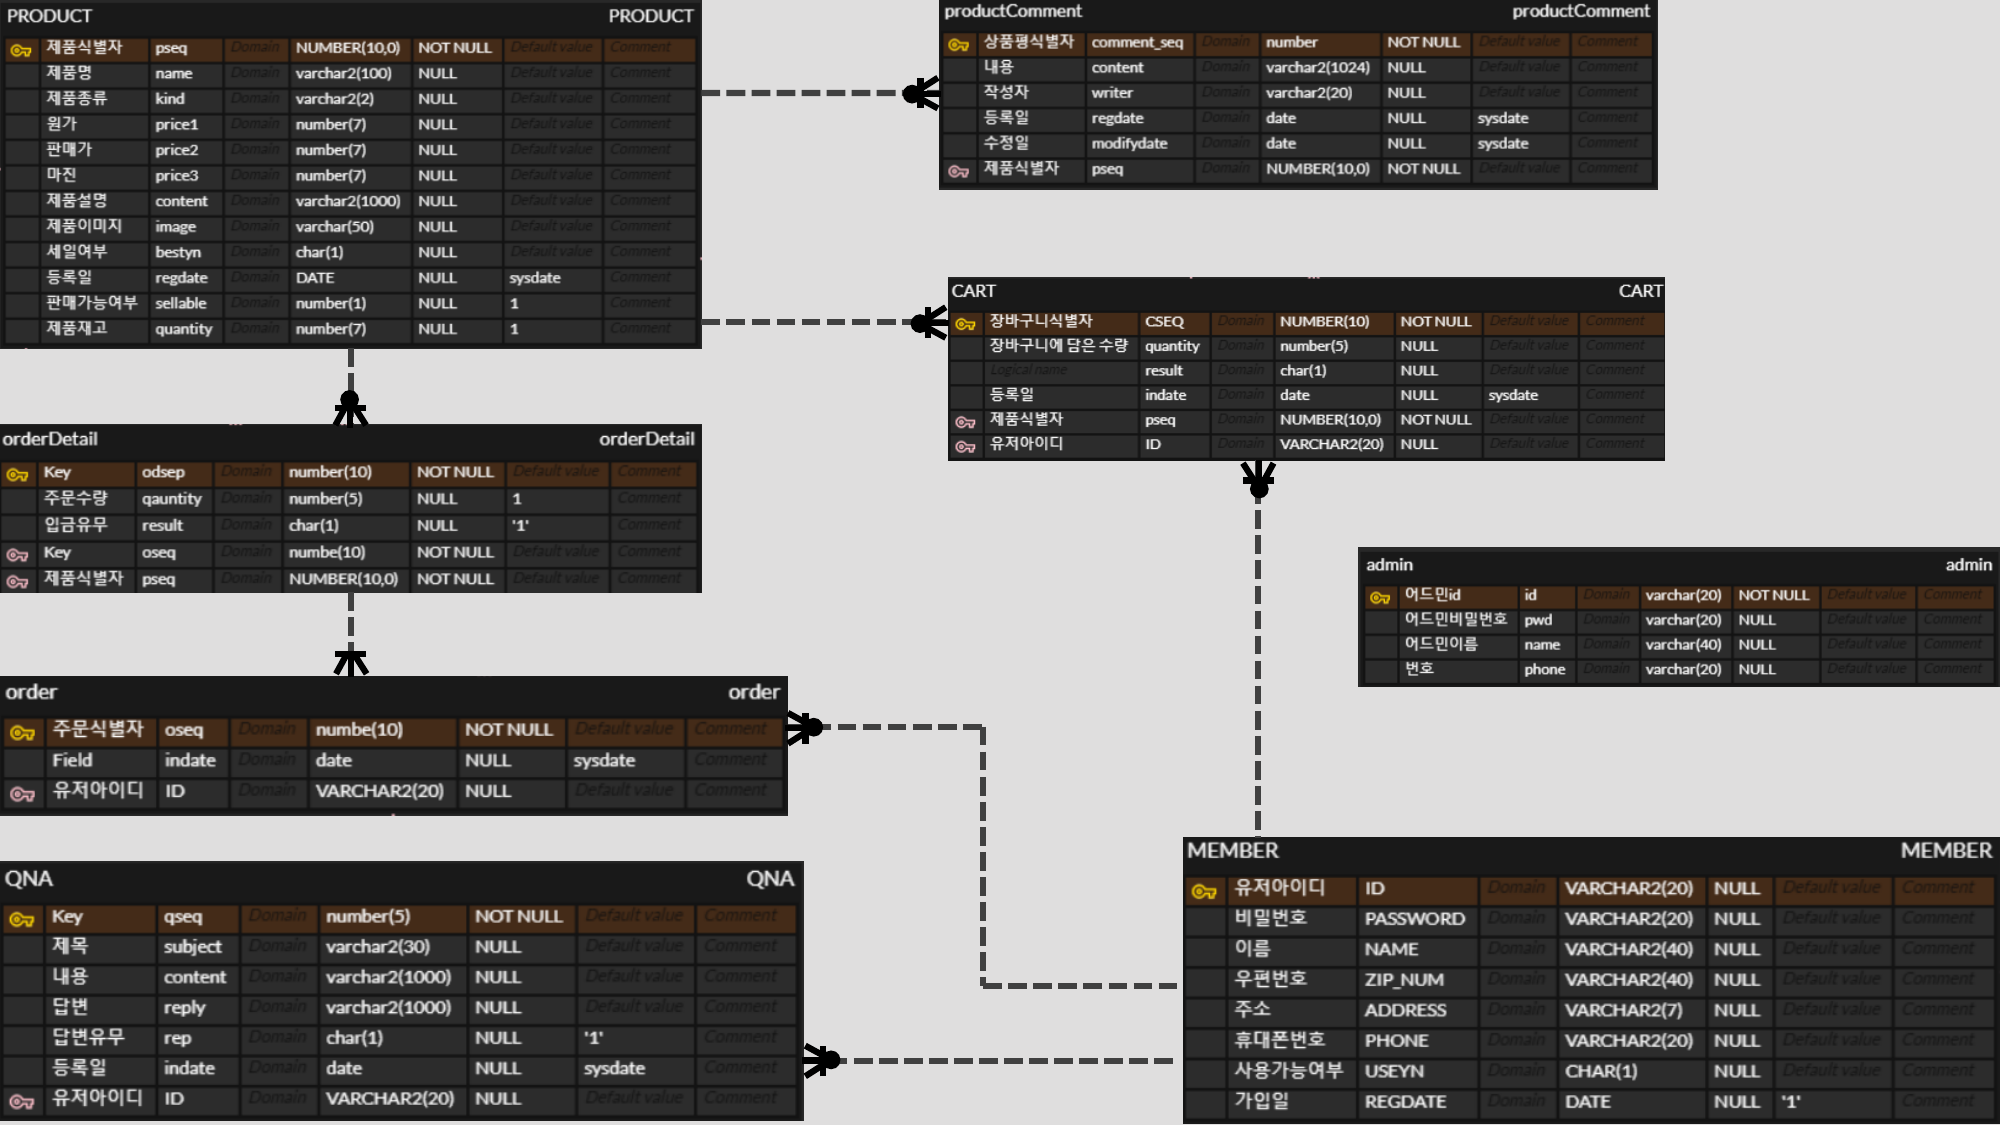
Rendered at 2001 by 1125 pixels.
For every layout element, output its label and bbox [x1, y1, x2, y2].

picture [0, 676, 788, 816]
picture [939, 0, 1658, 191]
picture [948, 277, 1665, 461]
picture [1183, 837, 2000, 1124]
text_box [335, 652, 367, 677]
text_box [335, 391, 366, 429]
picture [0, 424, 702, 593]
picture [0, 861, 804, 1121]
text_box [906, 74, 938, 112]
text_box [788, 709, 819, 747]
text_box [805, 1042, 837, 1080]
picture [1357, 547, 2000, 687]
text_box [914, 304, 946, 341]
text_box [1242, 460, 1274, 498]
picture [0, 0, 702, 349]
